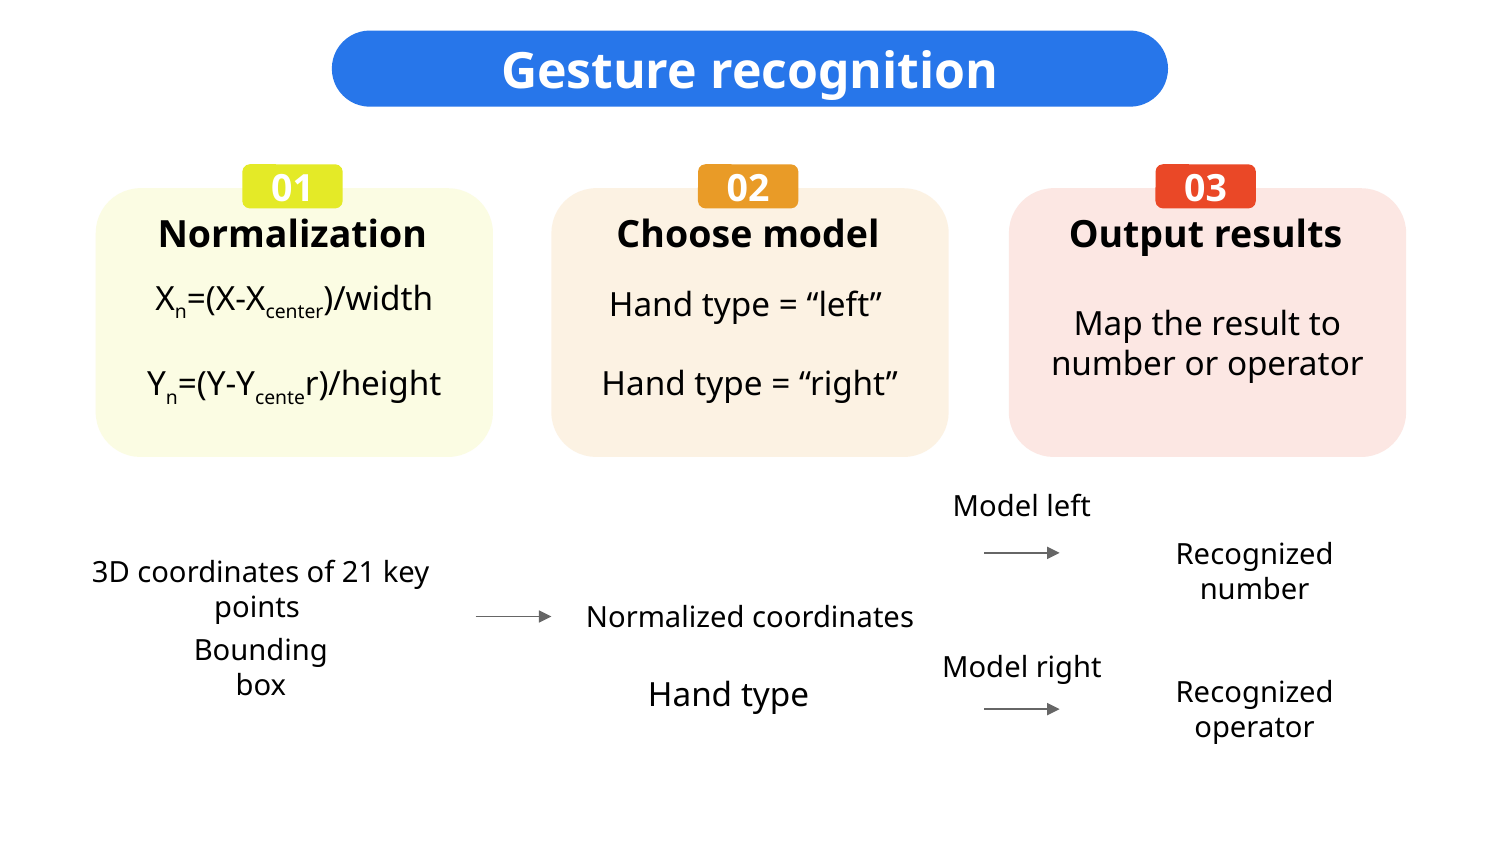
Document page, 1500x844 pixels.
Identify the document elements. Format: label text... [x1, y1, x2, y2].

text_box Gesture recognition [400, 41, 1100, 96]
text_box Bounding box [156, 616, 366, 717]
text_box Recognized number [1150, 520, 1359, 620]
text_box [1006, 163, 1405, 294]
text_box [93, 163, 492, 294]
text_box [549, 163, 948, 294]
text_box Xn=(X-Xcenter)/width Yn=(Y-Ycenter)/height [95, 299, 493, 457]
text_box Map the result to number or operator [1008, 300, 1407, 457]
text_box Model left [917, 472, 1127, 537]
text_box Normalized coordinates [563, 583, 937, 649]
text_box [331, 30, 1169, 107]
text_box Hand type [624, 658, 834, 729]
text_box Hand type = “left” Hand type = “right” [551, 299, 949, 457]
text_box 3D coordinates of 21 key points [30, 538, 492, 639]
text_box Recognized operator [1150, 658, 1359, 759]
text_box Model right [917, 633, 1127, 698]
